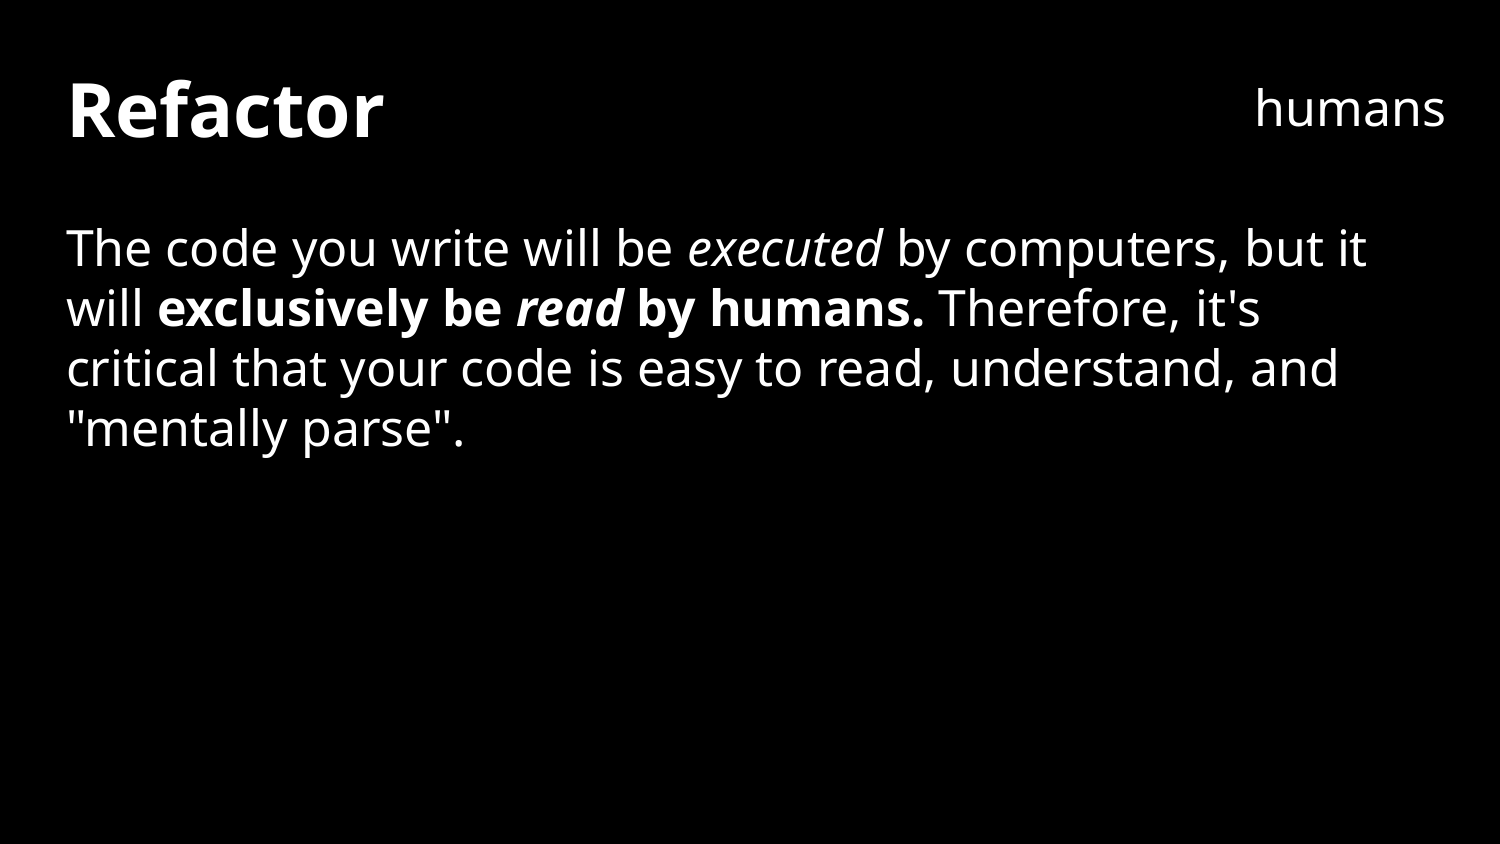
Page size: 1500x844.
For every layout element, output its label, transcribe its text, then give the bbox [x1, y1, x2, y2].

list The code you write will be executed by computers, but it will exclusively be read by humans. Therefore, it's critical that your code is easy to read, understand, and "mentally parse". [51, 201, 1439, 713]
text_box Refactor [51, 48, 460, 180]
text_box humans [954, 41, 1462, 173]
